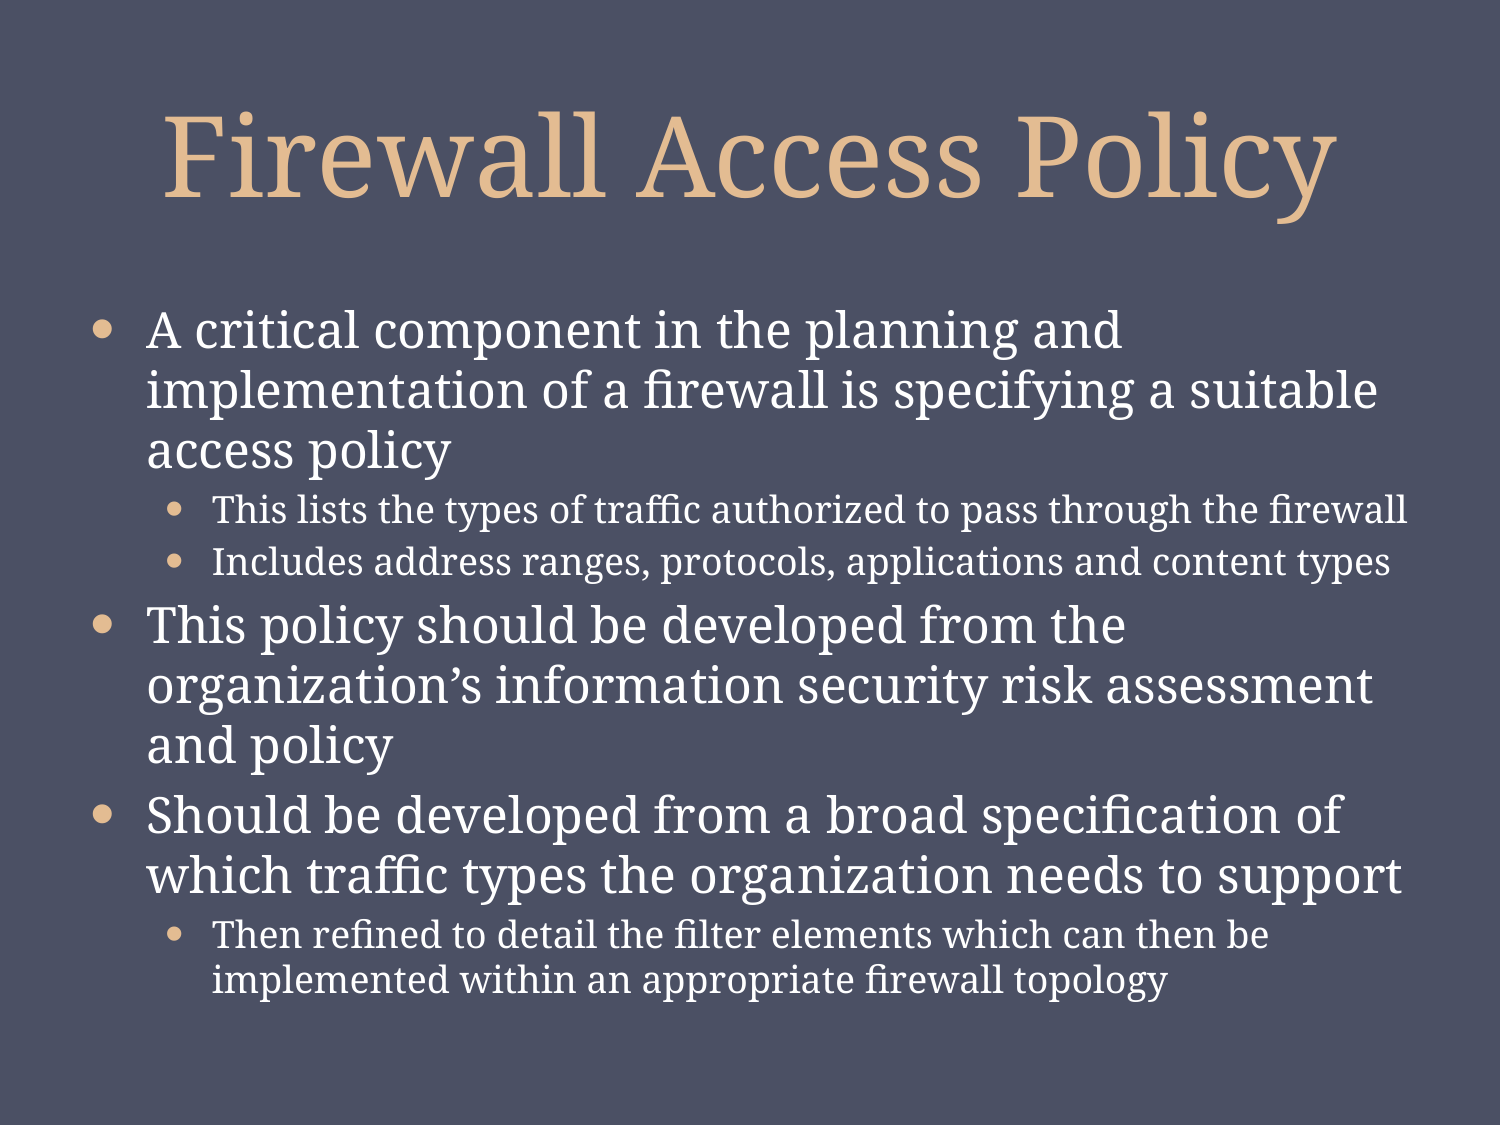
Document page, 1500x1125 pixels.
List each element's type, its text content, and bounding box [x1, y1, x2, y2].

title Firewall Access Policy [75, 19, 1425, 228]
list A critical component in the planning and implementation of a firewall is specifying a suitable access policy This lists the types of traffic authorized to pass through the firewall Includes address ranges, protocols, applications and content types This policy should be developed from the organization’s information security risk assessment and policy Should be developed from a broad specification of which traffic types the organization needs to support Then refined to detail the filter elements which can then be implemented within an appropriate firewall topology [75, 290, 1425, 1125]
